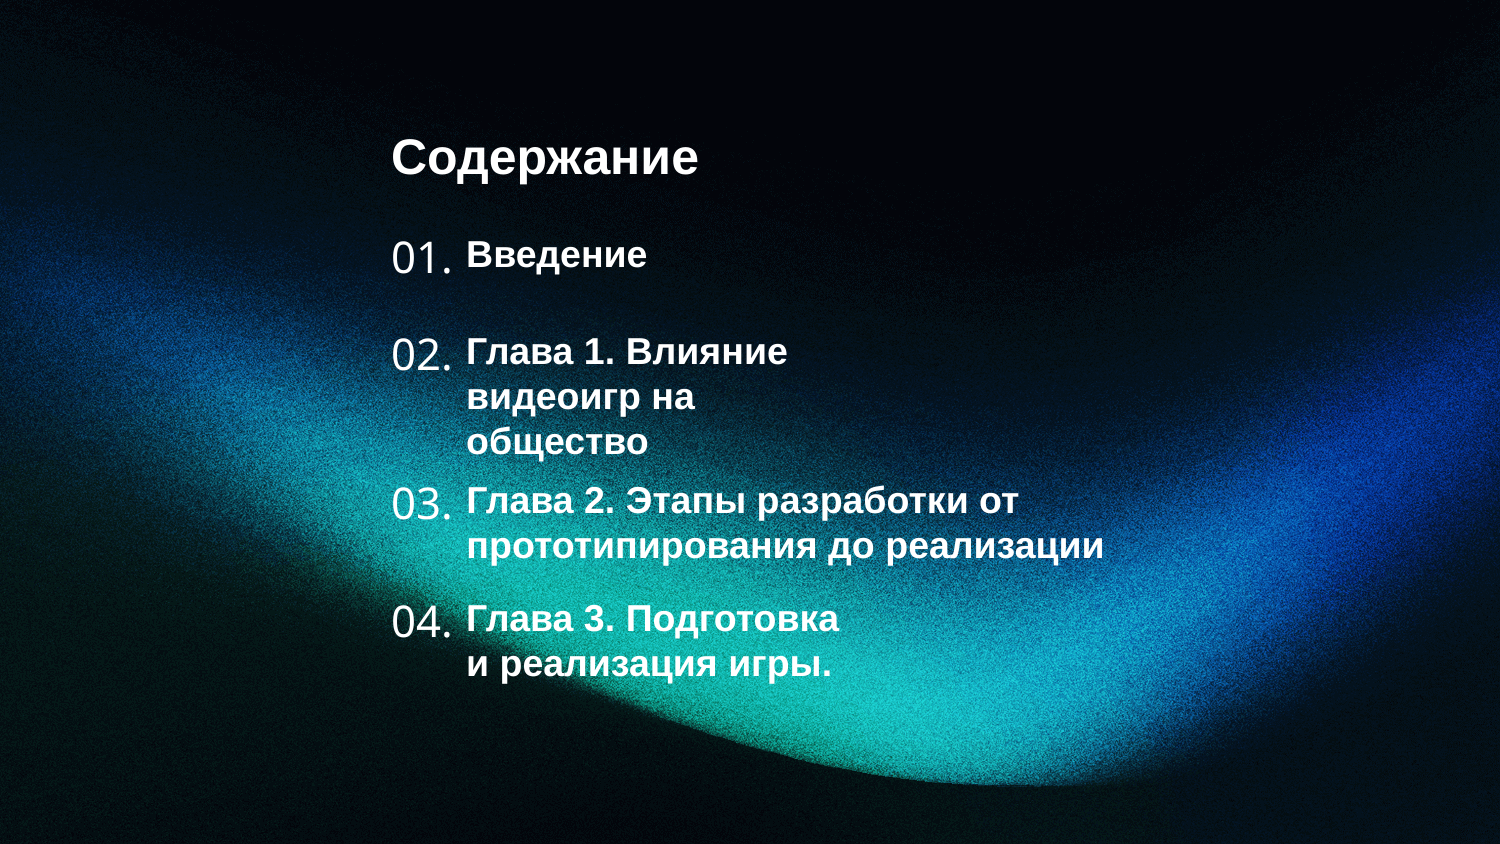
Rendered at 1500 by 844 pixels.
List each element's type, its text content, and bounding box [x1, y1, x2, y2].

text_box Глава 3. Подготовка и реализация игры. [544, 587, 859, 634]
text_box Глава 2. Этапы разработки от прототипирования до реализации [544, 470, 1150, 516]
text_box 01. [379, 223, 544, 289]
text_box 04. [379, 587, 544, 653]
picture [0, 0, 1500, 844]
text_box 02. [379, 321, 544, 386]
text_box 03. [379, 470, 544, 535]
text_box Глава 1. Влияние видеоигр на общество [544, 321, 859, 367]
text_box Содержание [379, 119, 1120, 191]
text_box Введение [544, 223, 859, 270]
